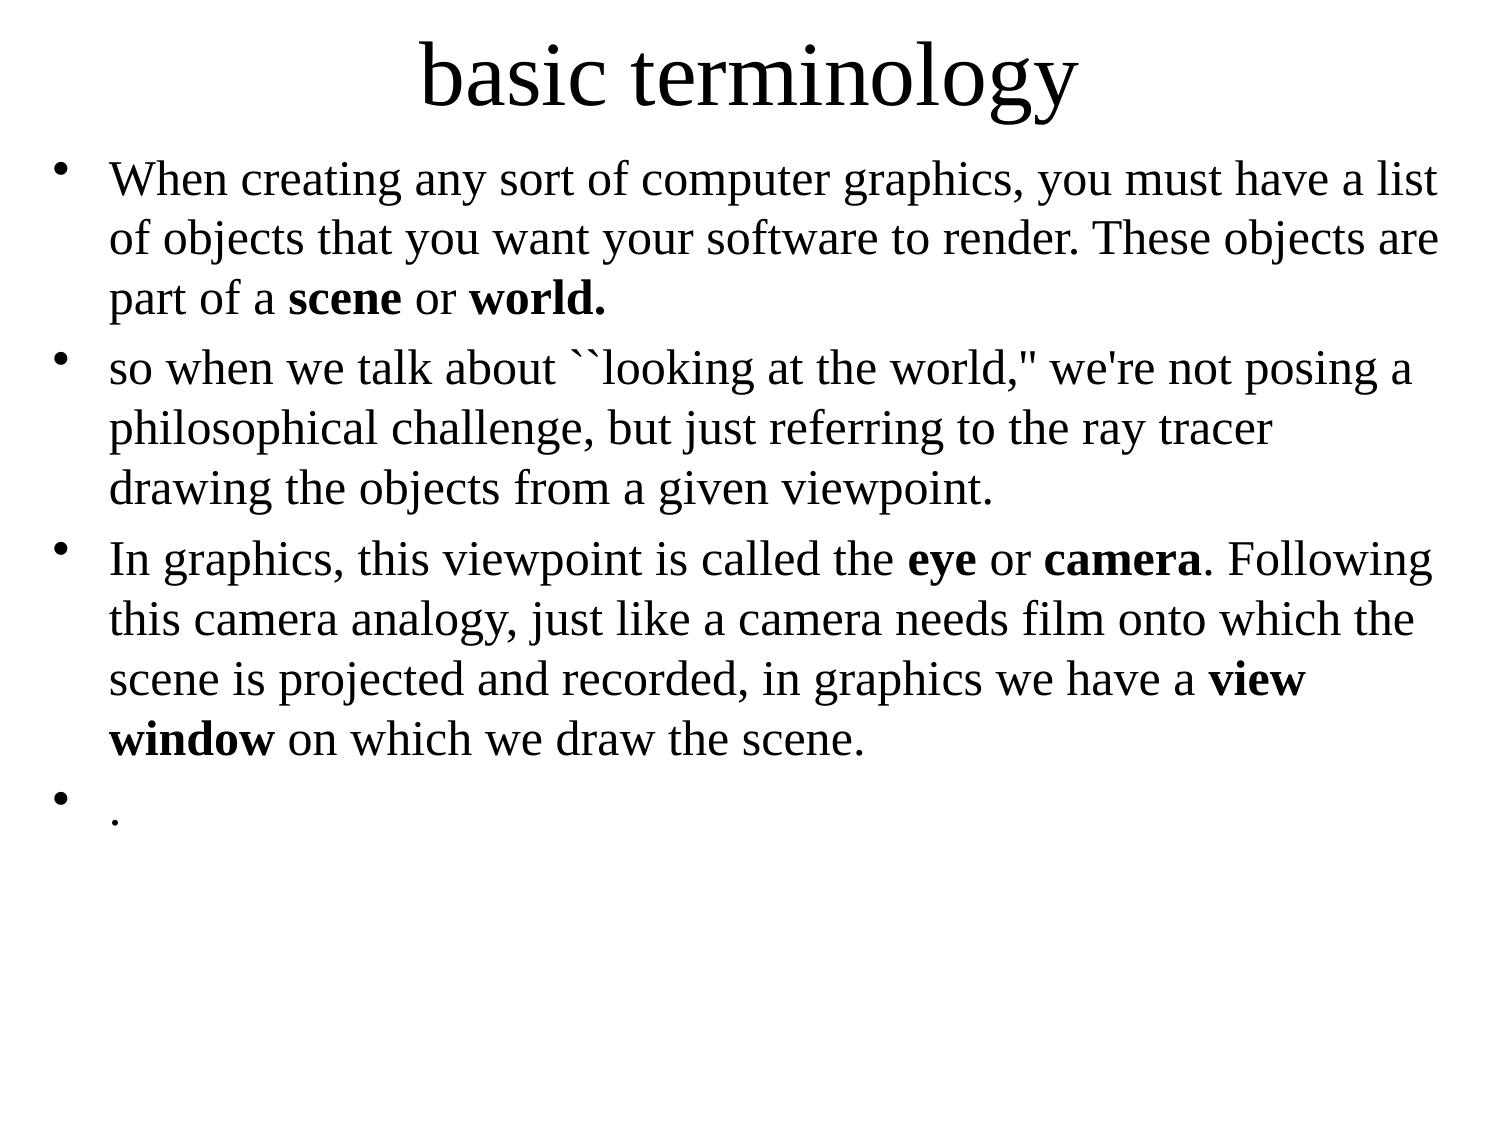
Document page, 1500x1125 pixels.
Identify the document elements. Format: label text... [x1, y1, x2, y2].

title basic terminology [112, 12, 1388, 125]
list When creating any sort of computer graphics, you must have a list of objects that you want your software to render. These objects are part of a scene or world. so when we talk about ``looking at the world,'' we're not posing a philosophical challenge, but just referring to the ray tracer drawing the objects from a given viewpoint. In graphics, this viewpoint is called the eye or camera. Following this camera analogy, just like a camera needs film onto which the scene is projected and recorded, in graphics we have a view window on which we draw the scene. . [37, 137, 1463, 1088]
